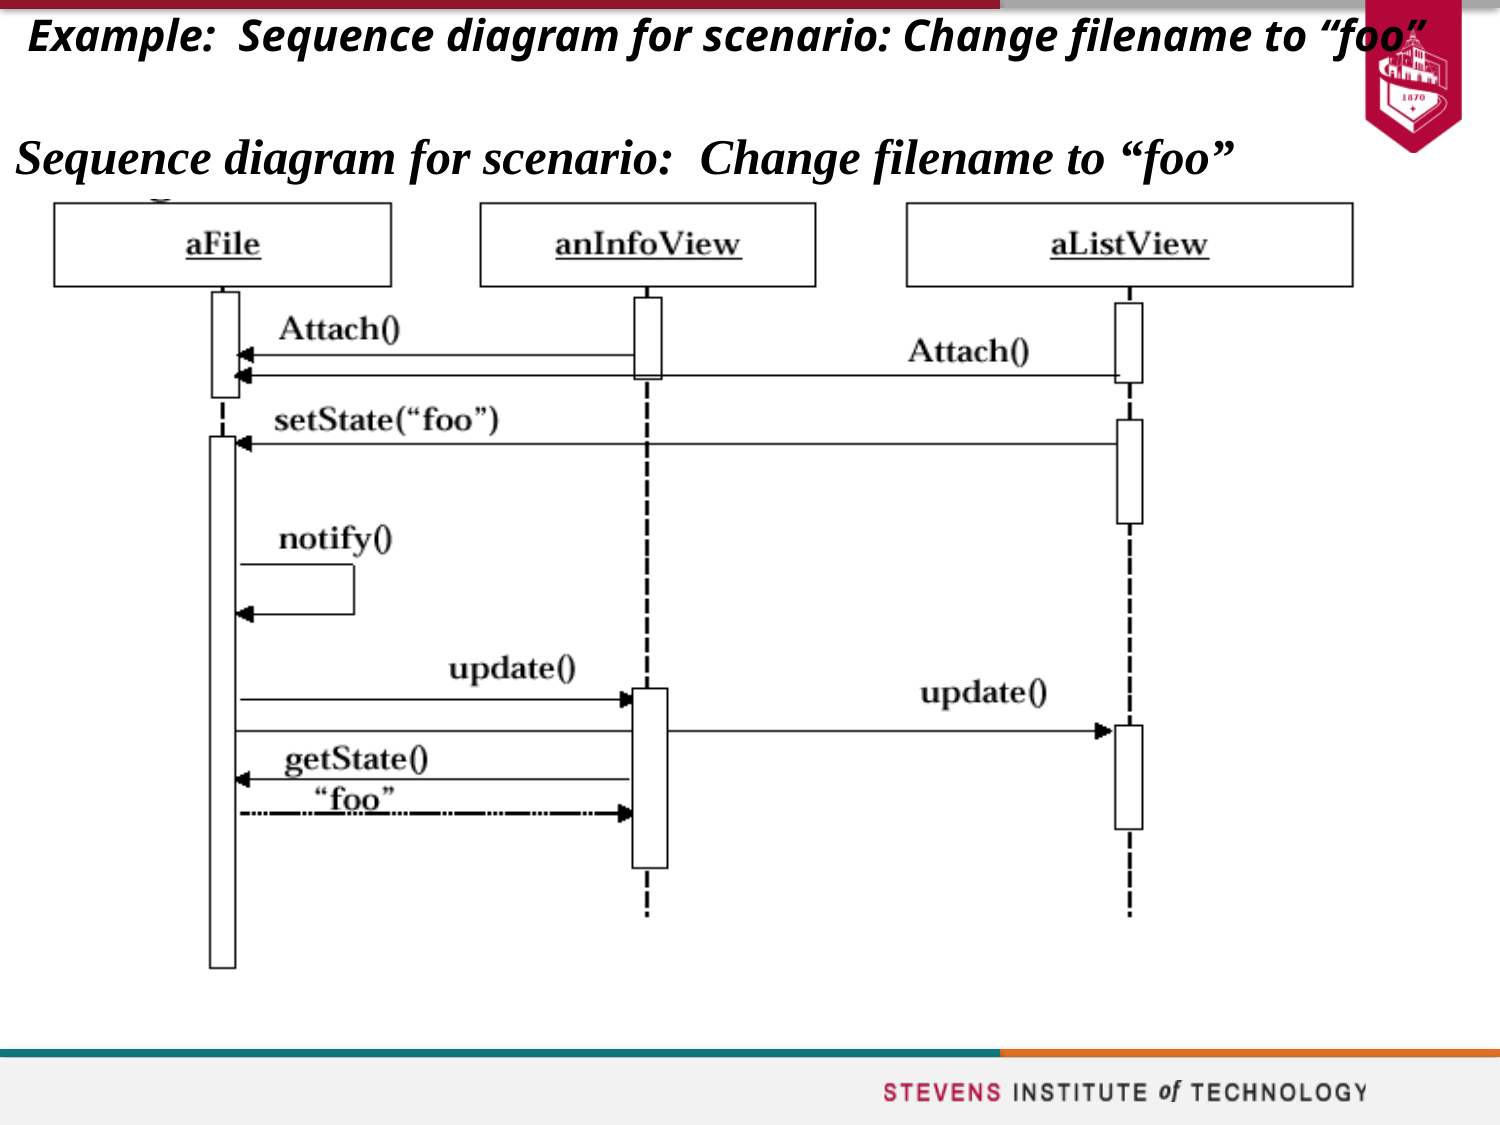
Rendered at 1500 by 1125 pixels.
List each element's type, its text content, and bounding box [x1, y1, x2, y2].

text_box Sequence diagram for scenario: Change filename to “foo” [0, 117, 1338, 192]
title Example: Sequence diagram for scenario: Change filename to “foo” [12, 0, 1489, 118]
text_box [46, 198, 1360, 975]
